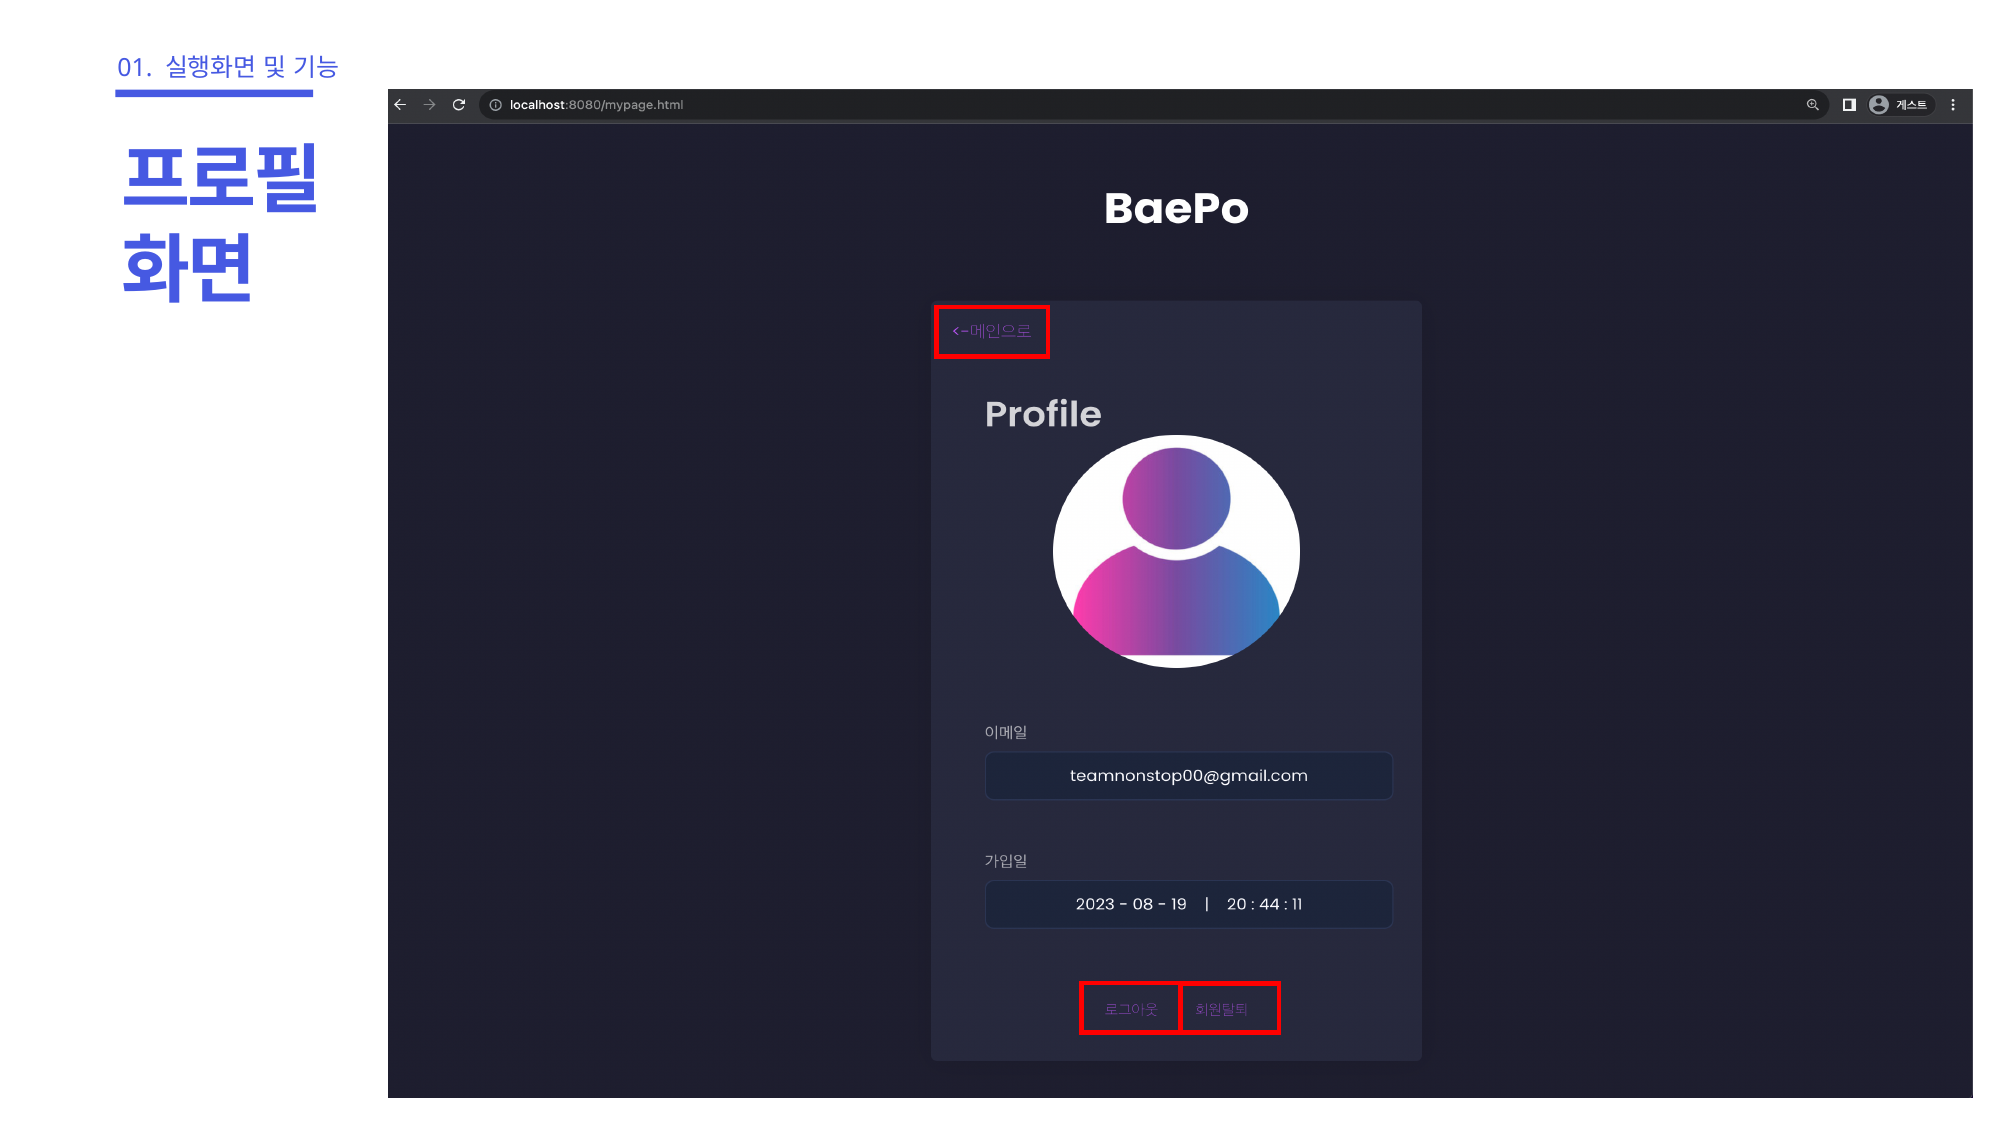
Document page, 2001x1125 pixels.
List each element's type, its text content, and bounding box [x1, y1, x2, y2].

text_box 프로필 화면 [106, 123, 338, 319]
text_box [114, 89, 314, 98]
text_box 01. 실행화면 및 기능 [102, 29, 356, 89]
picture [388, 89, 1973, 1098]
